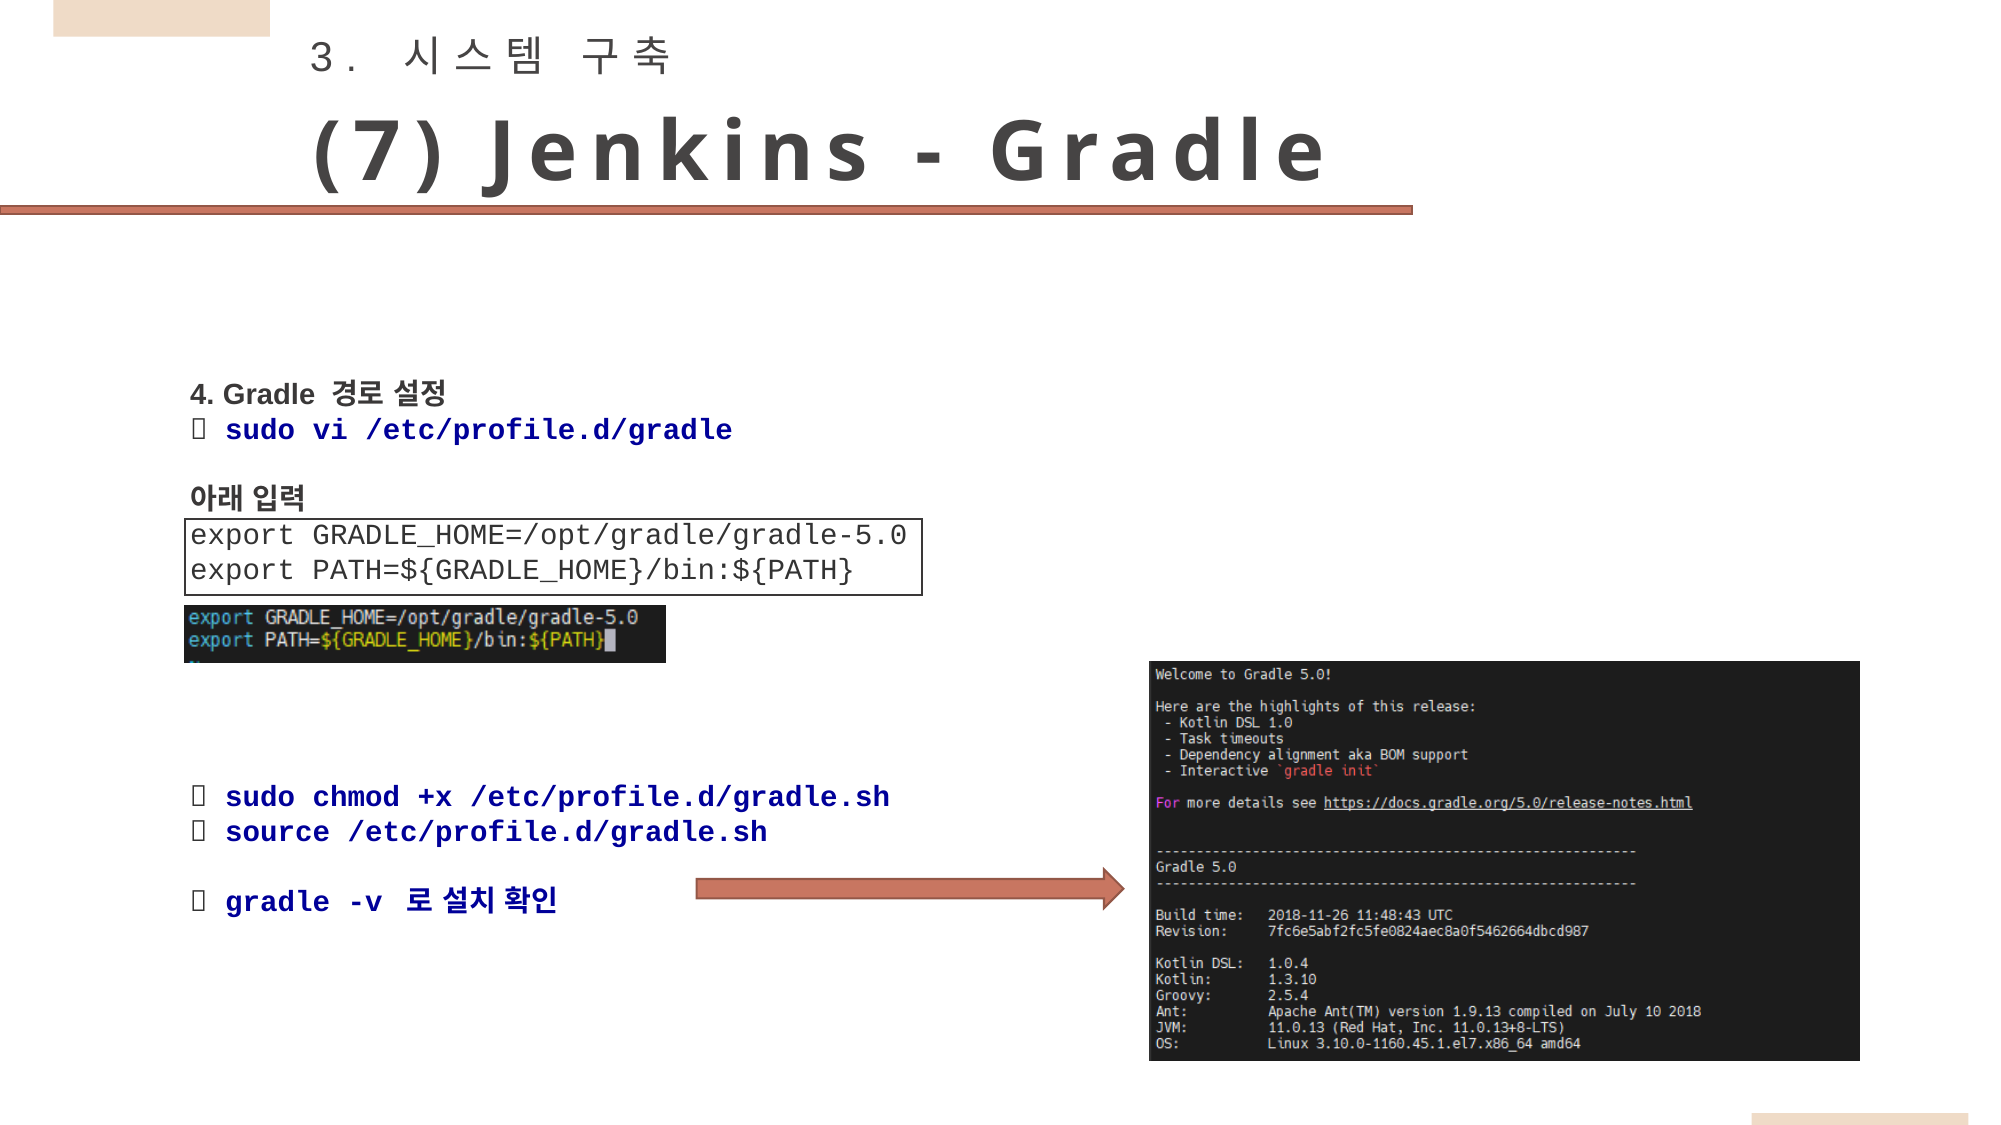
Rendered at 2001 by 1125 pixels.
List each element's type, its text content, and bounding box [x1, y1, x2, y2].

picture [184, 605, 666, 663]
text_box [1225, 183, 1594, 368]
text_box 4. Gradle 경로 설정  sudo vi /etc/profile.d/gradle 아래 입력 export GRADLE_HOME=/opt/gradle/gradle-5.0 export PATH=${GRADLE_HOME}/bin:${PATH} [175, 368, 1801, 593]
text_box [1751, 1112, 1969, 1125]
text_box [695, 866, 1125, 911]
text_box [184, 518, 923, 596]
text_box [52, 0, 271, 38]
text_box  sudo chmod +x /etc/profile.d/gradle.sh  source /etc/profile.d/gradle.sh  gradle -v 로 설치 확인 [175, 770, 1149, 925]
picture [1149, 661, 1860, 1062]
text_box (7) Jenkins - Gradle [298, 89, 1342, 205]
text_box 3. 시스템 구축 [295, 22, 686, 88]
